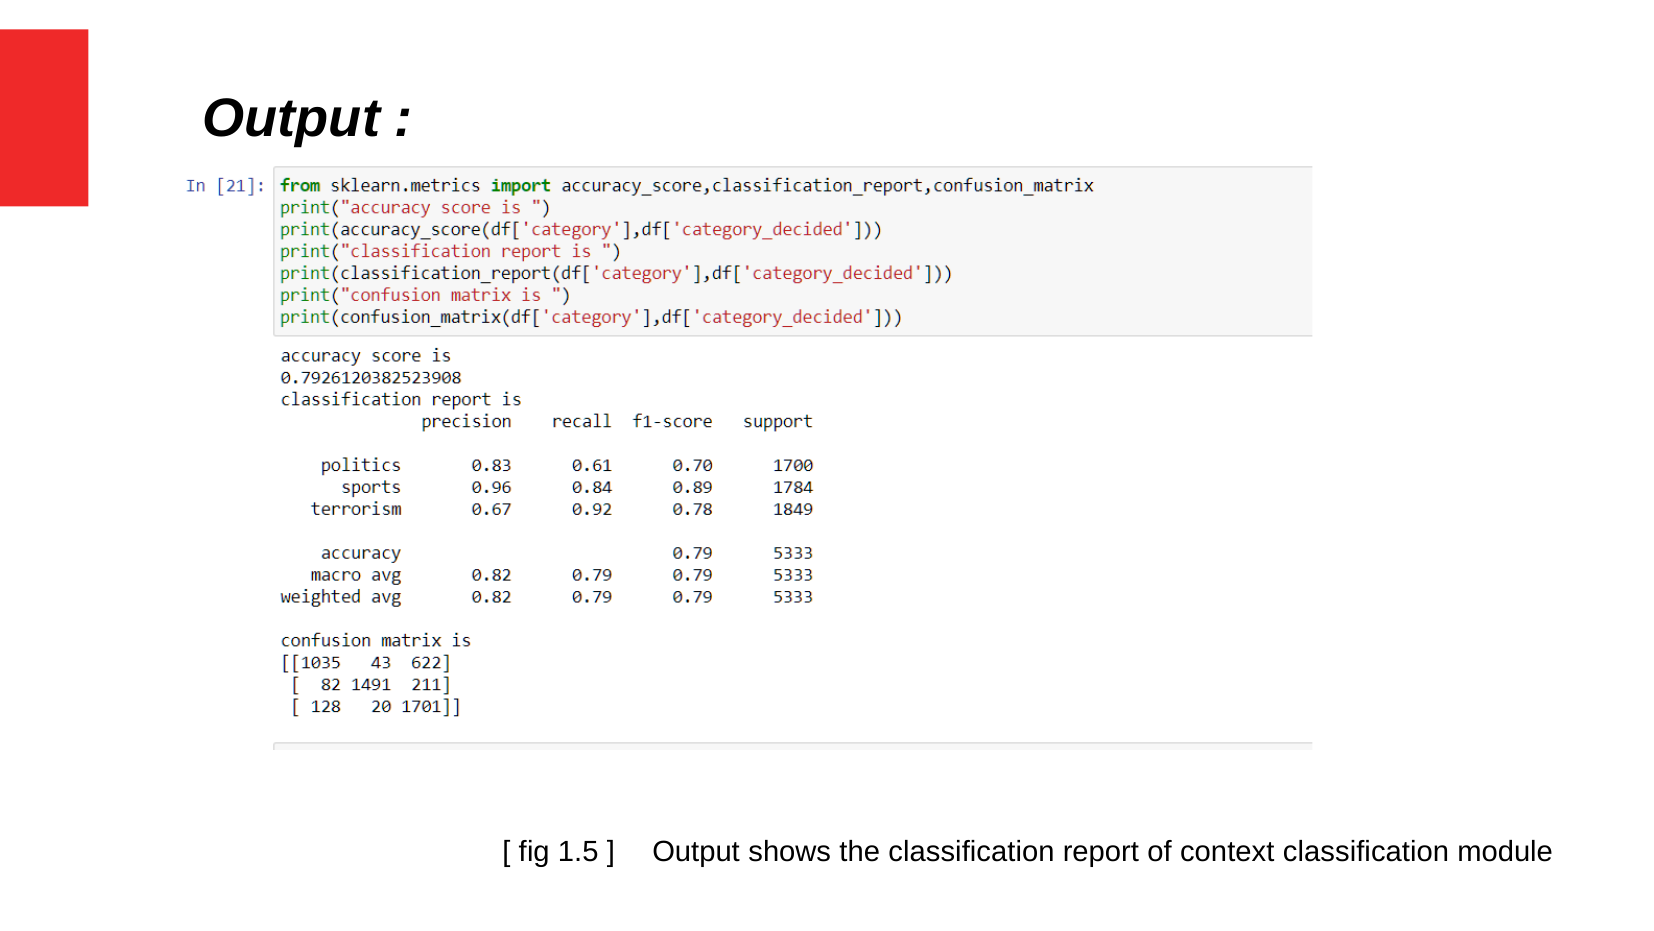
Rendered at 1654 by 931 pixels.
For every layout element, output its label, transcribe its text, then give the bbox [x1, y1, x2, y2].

text_box Output : [187, 75, 638, 151]
text_box Output shows the classification report of context classification module [637, 824, 1575, 873]
picture [130, 159, 1313, 751]
text_box [ fig 1.5 ] [487, 825, 637, 873]
